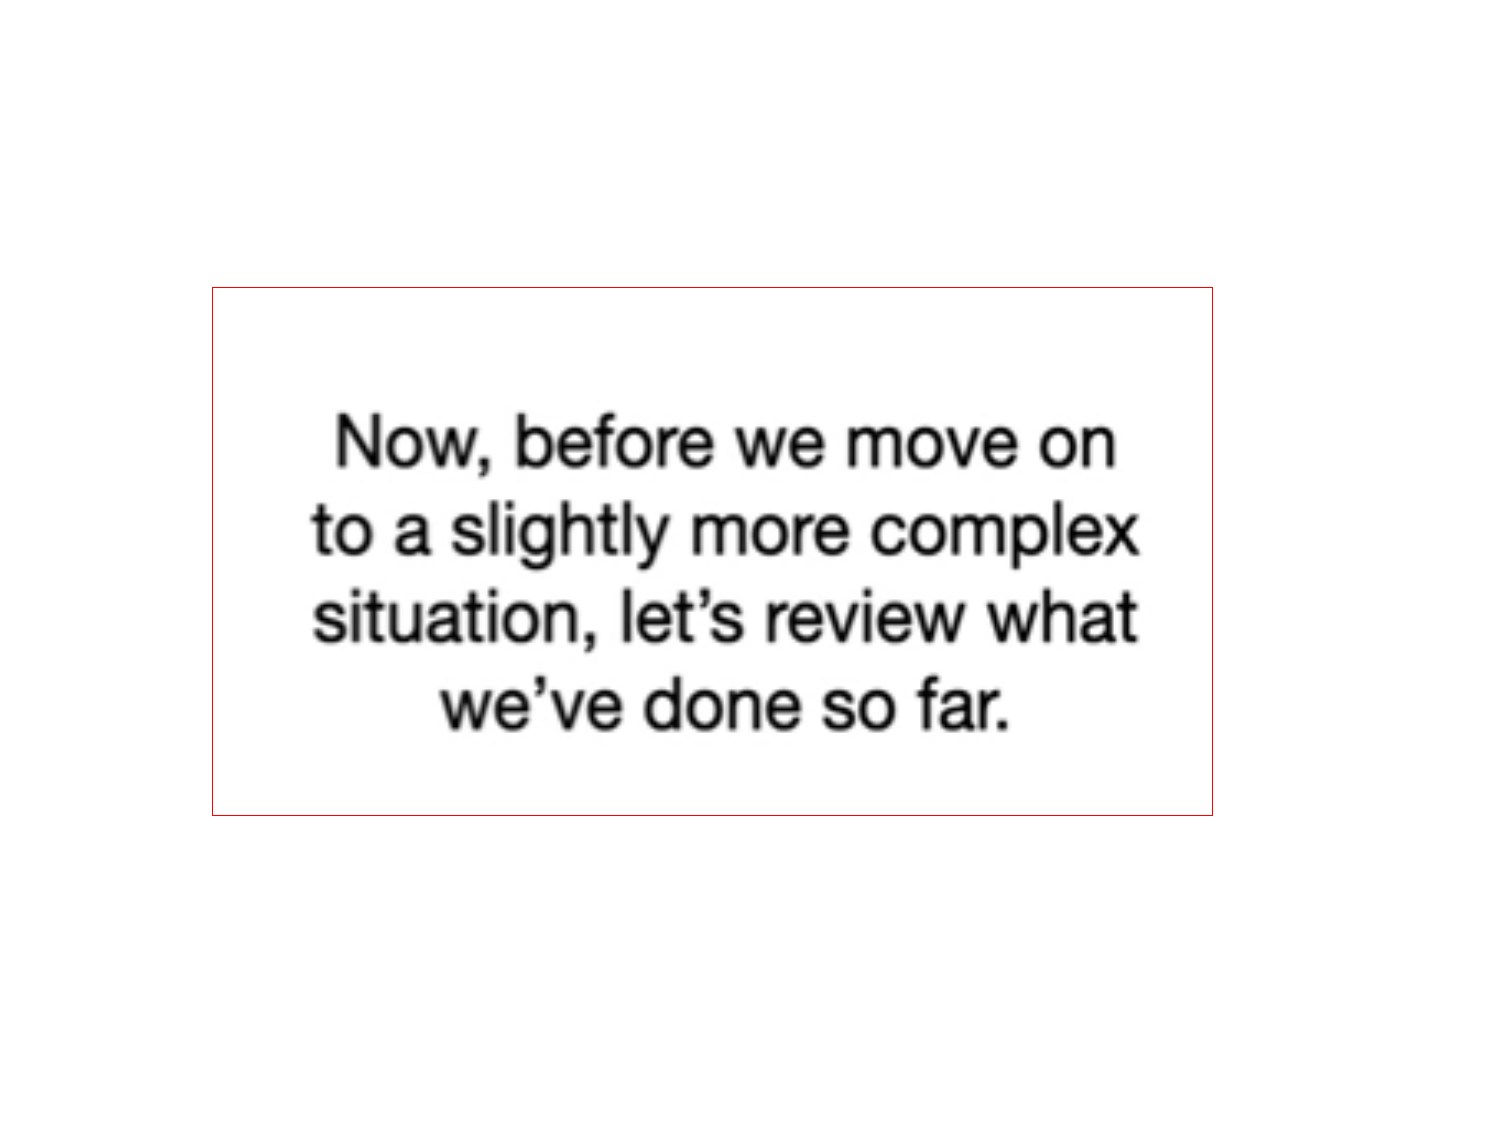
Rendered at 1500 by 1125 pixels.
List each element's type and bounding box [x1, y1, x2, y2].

list [212, 287, 1213, 816]
